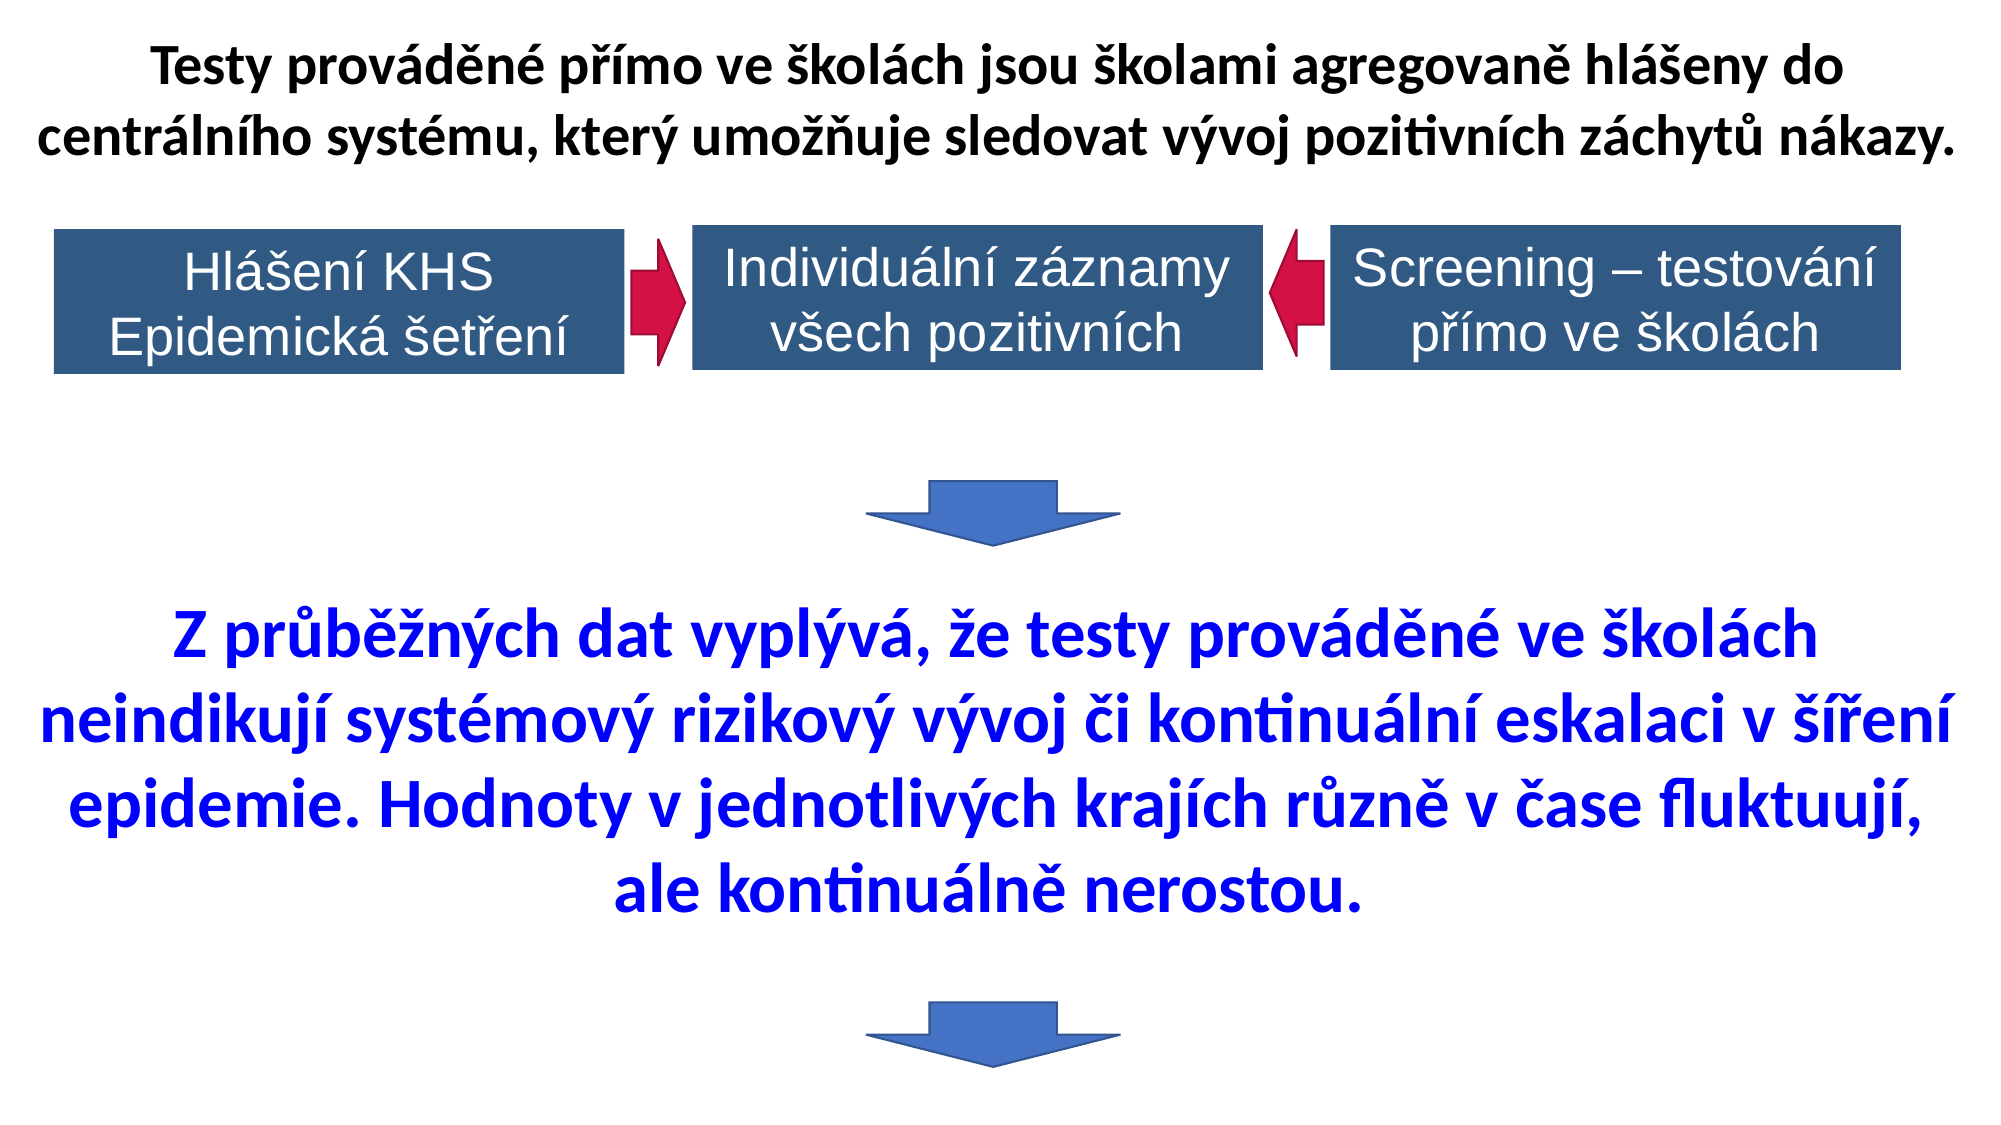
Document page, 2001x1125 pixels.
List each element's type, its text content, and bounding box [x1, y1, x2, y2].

text_box [865, 480, 1121, 547]
text_box Screening – testování přímo ve školách [1330, 225, 1901, 370]
text_box [865, 1001, 1121, 1068]
text_box Individuální záznamy všech pozitivních [692, 225, 1263, 370]
text_box [631, 238, 686, 367]
text_box Testy prováděné přímo ve školách jsou školami agregovaně hlášeny do centrálního systému, který umožňuje sledovat vývoj pozitivních záchytů nákazy. Z průběžných dat vyplývá, že testy prováděné ve školách neindikují systémový rizikový vývoj či kontinuální eskalaci v šíření epidemie. Hodnoty v jednotlivých krajích různě v čase fluktuují, ale kontinuálně nerostou. [17, 19, 1979, 934]
text_box Hlášení KHS Epidemická šetření [53, 229, 625, 374]
text_box [70, 101, 1916, 245]
text_box [1269, 229, 1324, 357]
